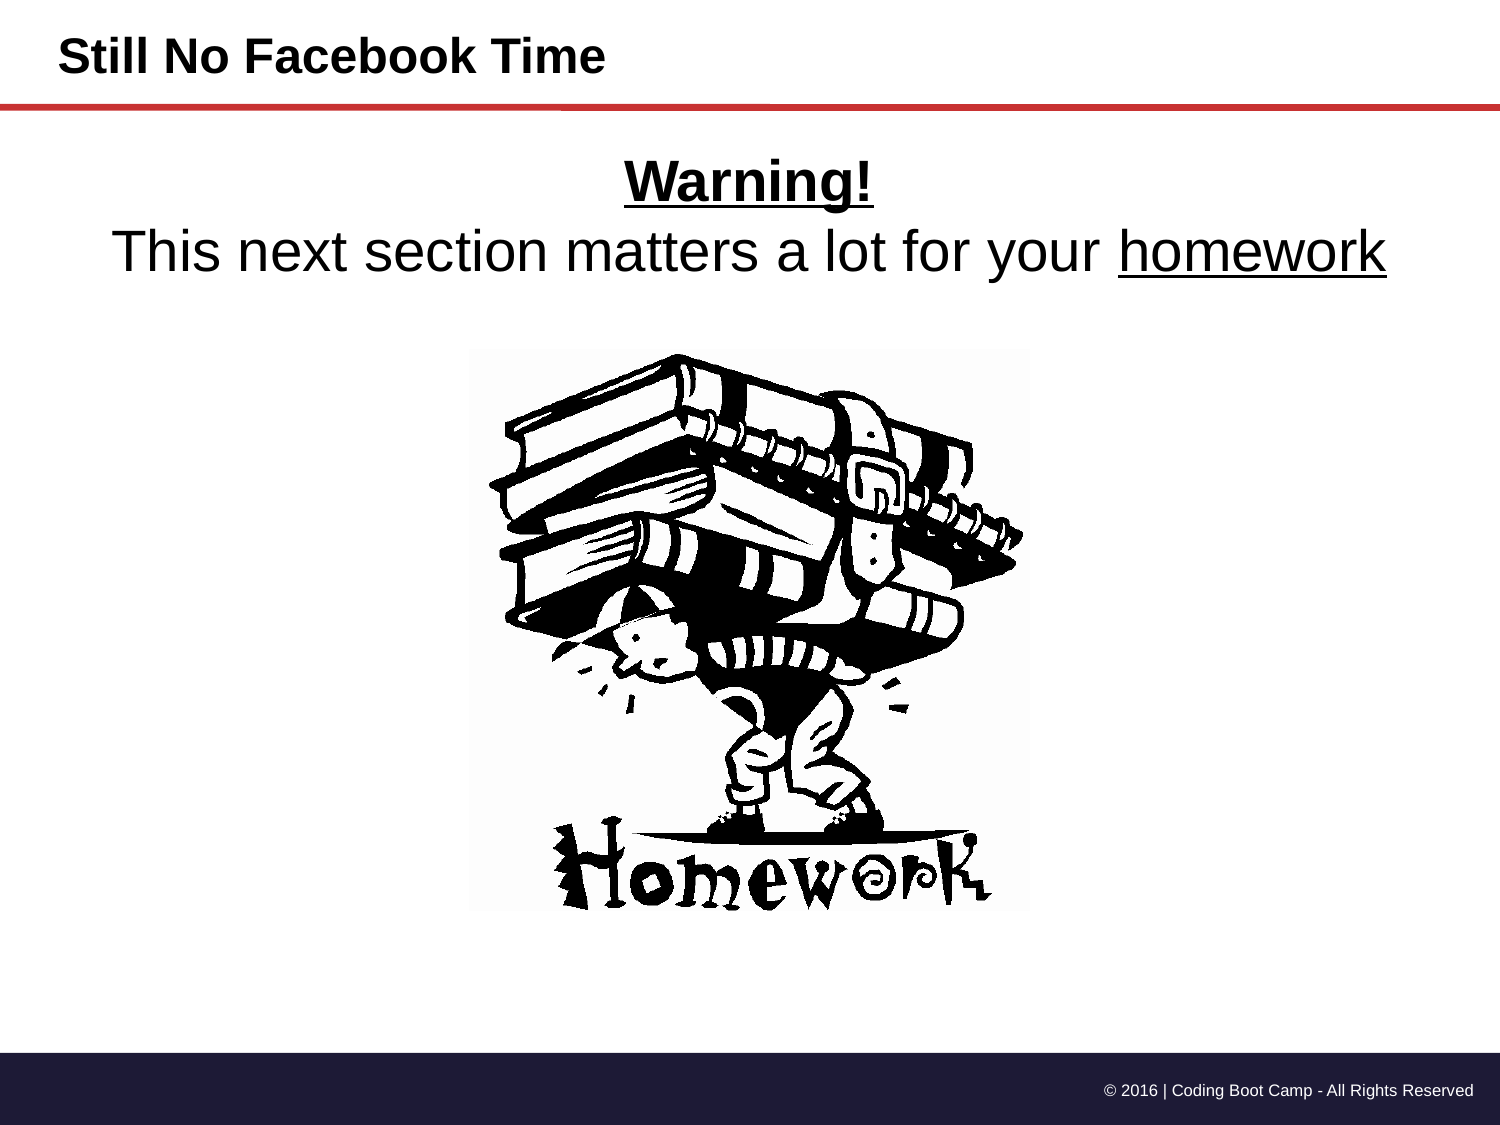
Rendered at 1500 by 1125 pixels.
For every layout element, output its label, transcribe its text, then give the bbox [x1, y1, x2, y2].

text_box Warning! This next section matters a lot for your homework [0, 128, 1500, 1125]
text_box Still No Facebook Time [50, 16, 913, 91]
picture [469, 349, 1030, 911]
